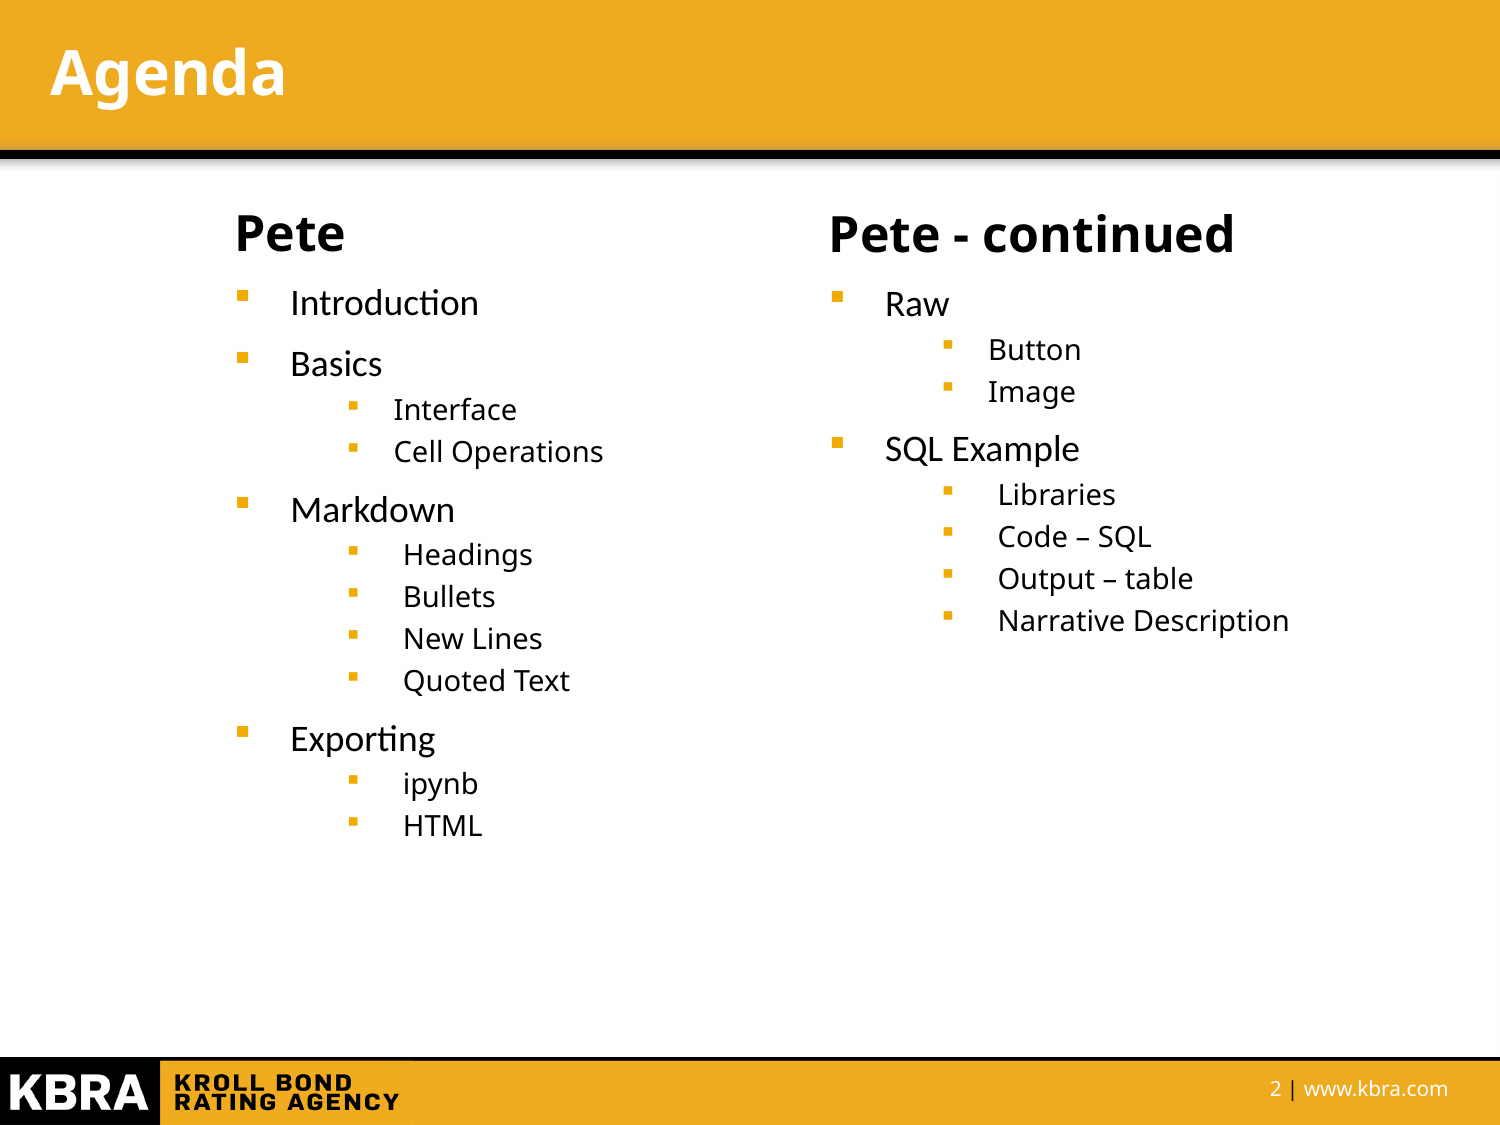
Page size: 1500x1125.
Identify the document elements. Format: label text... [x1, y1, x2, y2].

title Agenda [35, 0, 1500, 152]
picture [0, 0, 1500, 1125]
text_box Pete - continued Raw Button Image SQL Example Libraries Code – SQL Output – table Narrative Description [813, 201, 1317, 1031]
text_box Pete Introduction Basics Interface Cell Operations Markdown Headings Bullets New Lines Quoted Text Exporting ipynb HTML [219, 201, 628, 1031]
